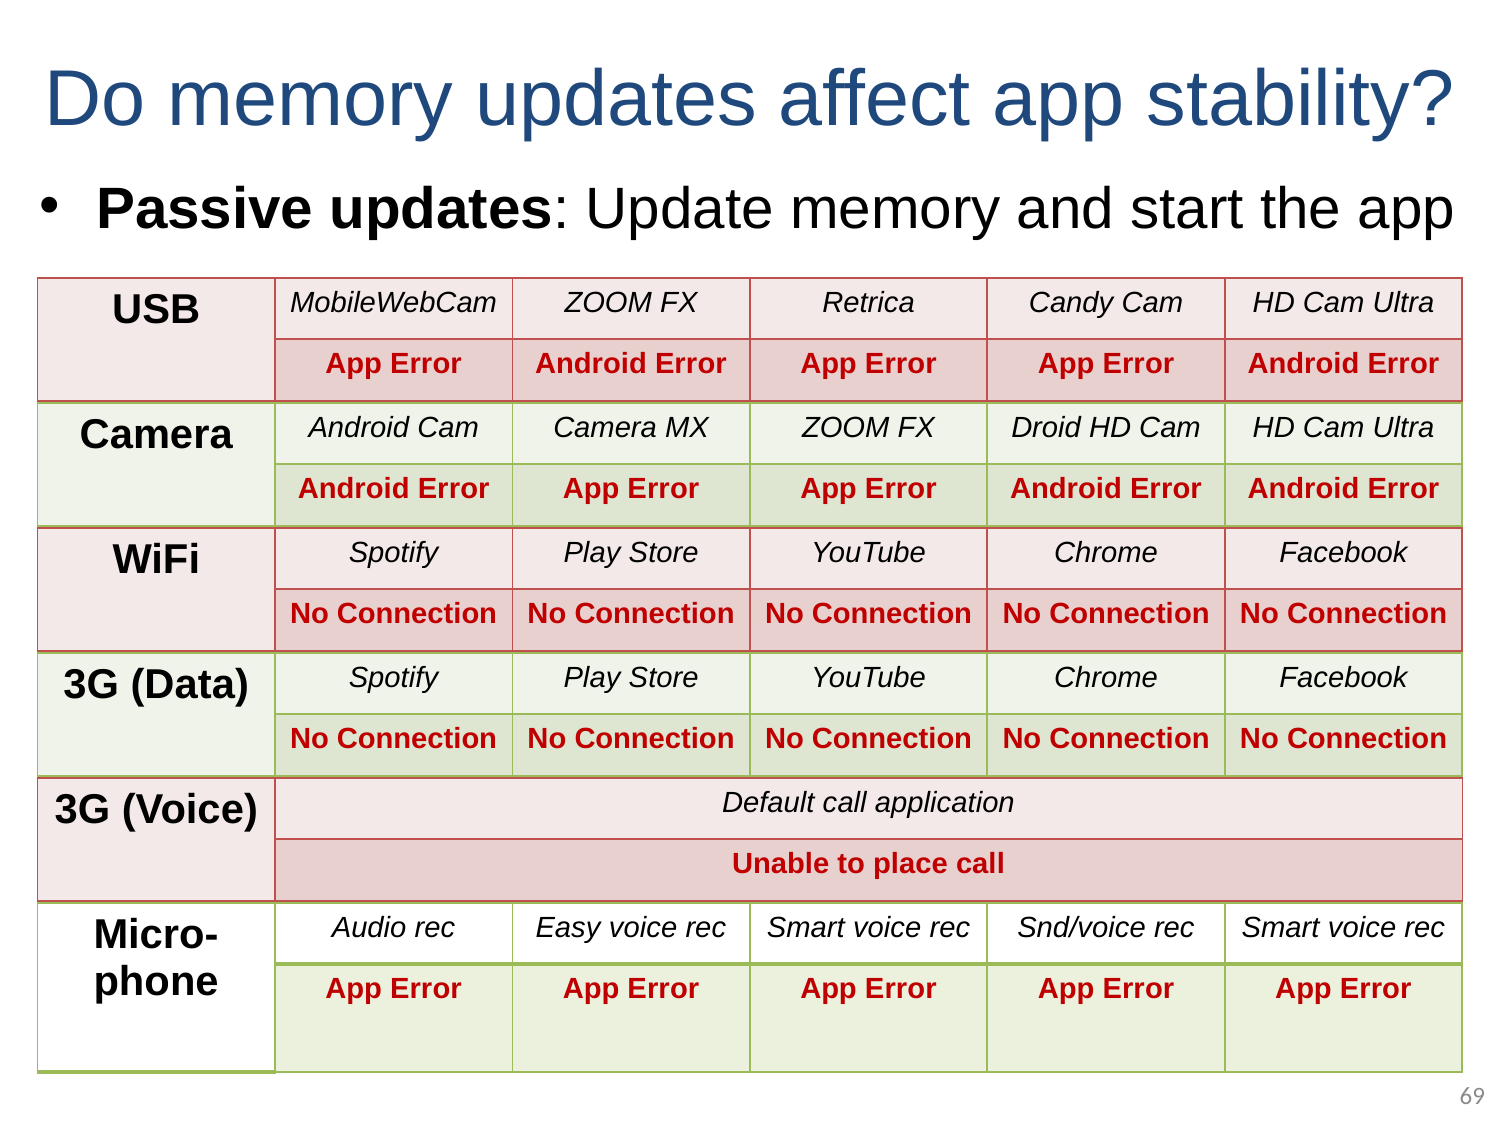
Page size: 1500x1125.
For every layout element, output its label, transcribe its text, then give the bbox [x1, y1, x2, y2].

table_header Android Cam [276, 404, 512, 463]
table_cell No Connection [751, 715, 986, 775]
table_header ZOOM FX [513, 279, 749, 338]
table_cell App Error [513, 966, 749, 1071]
table_header 3G (Voice) [38, 779, 274, 900]
table_cell App Error [988, 966, 1224, 1071]
table_header Snd/voice rec [988, 904, 1224, 962]
table_header USB [38, 279, 274, 400]
table_cell Android Error [1226, 465, 1461, 525]
table_cell No Connection [513, 590, 749, 650]
table_cell No Connection [276, 590, 512, 650]
table_cell No Connection [1226, 715, 1461, 775]
table_cell Unable to place call [276, 840, 1462, 900]
table_header Chrome [988, 529, 1224, 588]
table_header Spotify [276, 529, 512, 588]
table_cell Android Error [276, 465, 512, 525]
table_cell App Error [751, 966, 986, 1071]
table_cell App Error [751, 465, 986, 525]
table_header Camera [38, 404, 274, 525]
table_header ZOOM FX [751, 404, 986, 463]
title Do memory updates affect app stability? [0, 0, 1500, 188]
table_header Candy Cam [988, 279, 1224, 338]
table_cell No Connection [513, 715, 749, 775]
table_header Facebook [1226, 654, 1461, 713]
table_cell Android Error [988, 465, 1224, 525]
table_cell No Connection [751, 590, 986, 650]
table_header Facebook [1226, 529, 1461, 588]
table_header Easy voice rec [513, 904, 749, 962]
table_header Audio rec [276, 904, 512, 962]
table_header YouTube [751, 654, 986, 713]
table_header HD Cam Ultra [1226, 279, 1461, 338]
table_header WiFi [38, 529, 274, 650]
table_header Retrica [751, 279, 986, 338]
table_header Play Store [513, 529, 749, 588]
table_cell App Error [751, 340, 986, 400]
slide_number 69 [1149, 1065, 1500, 1125]
table_cell App Error [276, 966, 512, 1071]
table_cell No Connection [988, 715, 1224, 775]
table_header MobileWebCam [276, 279, 512, 338]
table_cell App Error [988, 340, 1224, 400]
table_header Smart voice rec [751, 904, 986, 962]
table_cell App Error [276, 340, 512, 400]
text_box Passive updates: Update memory and start the app [24, 162, 1475, 1025]
table_cell Android Error [1226, 340, 1461, 400]
table_header HD Cam Ultra [1226, 404, 1461, 463]
table_header Default call application [276, 779, 1462, 838]
table_header Play Store [513, 654, 749, 713]
table_header Micro- phone [38, 904, 274, 1070]
table_header 3G (Data) [38, 654, 274, 775]
table_header Chrome [988, 654, 1224, 713]
table_cell App Error [513, 465, 749, 525]
table_header Smart voice rec [1226, 904, 1461, 962]
table_cell No Connection [276, 715, 512, 775]
table_cell App Error [1226, 966, 1461, 1071]
table_header Droid HD Cam [988, 404, 1224, 463]
table_cell No Connection [988, 590, 1224, 650]
table_cell No Connection [1226, 590, 1461, 650]
table_header YouTube [751, 529, 986, 588]
table_header Spotify [276, 654, 512, 713]
table_header Camera MX [513, 404, 749, 463]
table_cell Android Error [513, 340, 749, 400]
